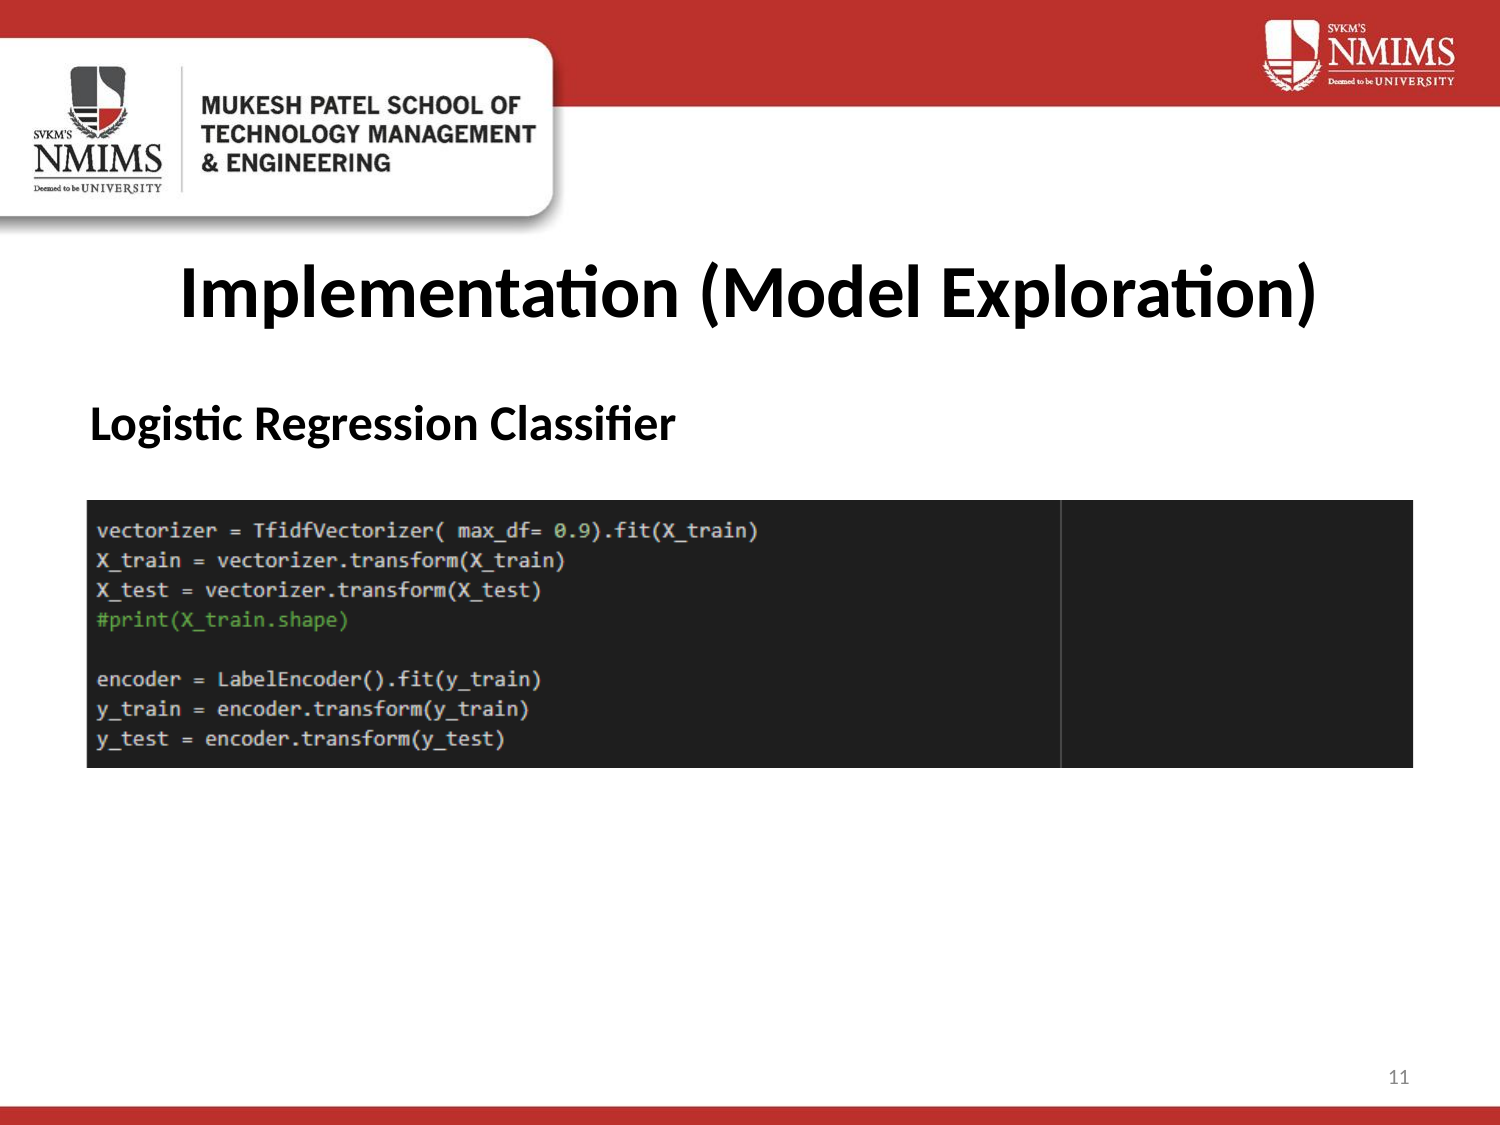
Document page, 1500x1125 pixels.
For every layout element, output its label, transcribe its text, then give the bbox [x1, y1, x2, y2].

slide_number 11 [1074, 1045, 1425, 1106]
picture [0, 0, 1500, 1125]
title Implementation (Model Exploration) [75, 212, 1425, 363]
list Logistic Regression Classifier [75, 375, 1425, 1043]
